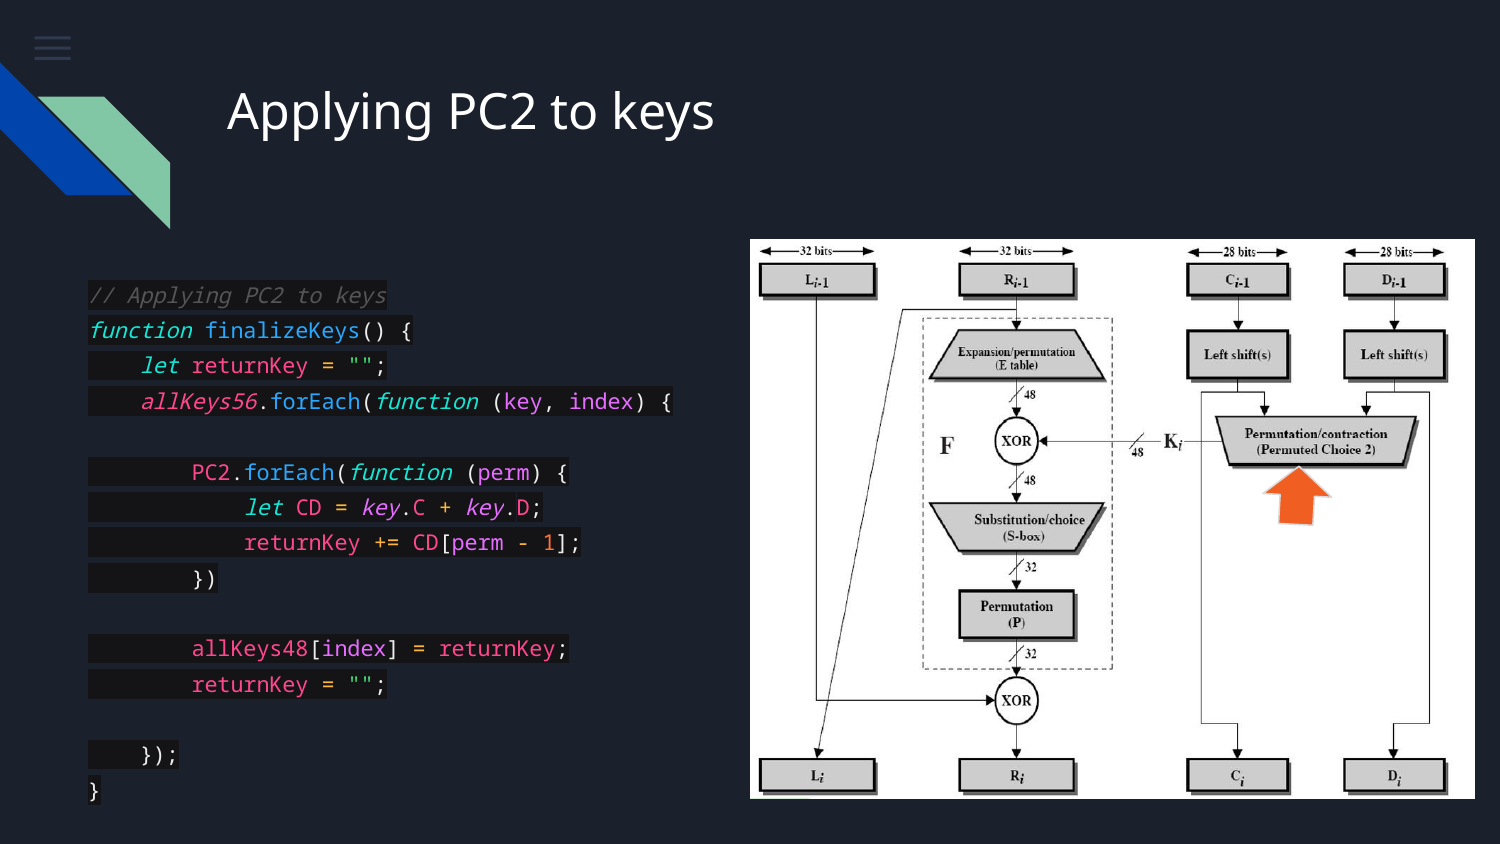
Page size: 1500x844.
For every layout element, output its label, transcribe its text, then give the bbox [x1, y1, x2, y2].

list // Applying PC2 to keys function finalizeKeys() { let returnKey = ""; allKeys56.forEach(function (key, index) { PC2.forEach(function (perm) { let CD = key.C + key.D; returnKey += CD[perm - 1]; }) allKeys48[index] = returnKey; returnKey = ""; }); } [72, 257, 741, 839]
picture [749, 239, 1476, 799]
title Applying PC2 to keys [212, 64, 1368, 215]
